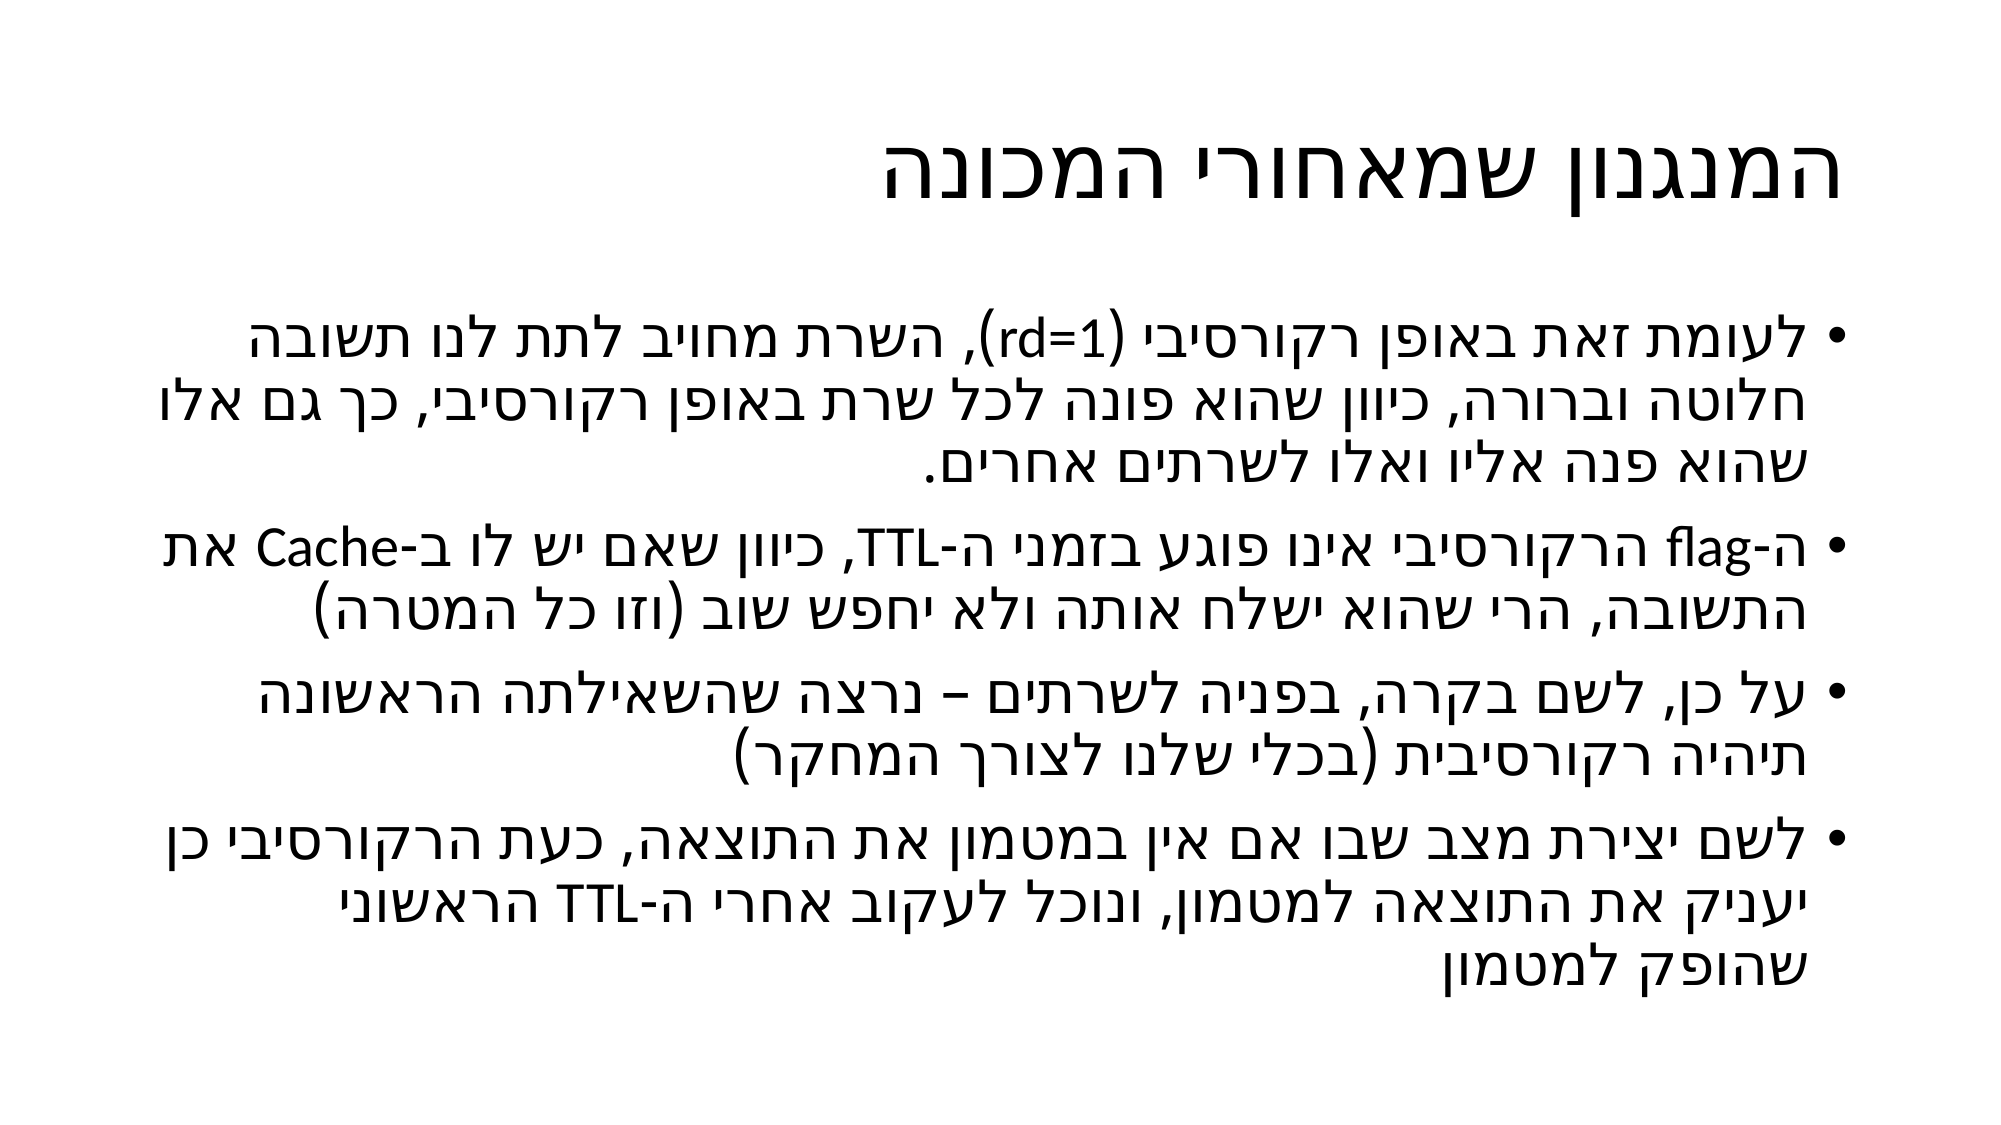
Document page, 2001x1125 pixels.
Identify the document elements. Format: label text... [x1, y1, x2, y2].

title המנגנון שמאחורי המכונה [137, 59, 1863, 278]
list לעומת זאת באופן רקורסיבי (rd=1), השרת מחויב לתת לנו תשובה חלוטה וברורה, כיוון שהוא פונה לכל שרת באופן רקורסיבי, כך גם אלו שהוא פנה אליו ואלו לשרתים אחרים. ה-flag הרקורסיבי אינו פוגע בזמני ה-TTL, כיוון שאם יש לו ב-Cache את התשובה, הרי שהוא ישלח אותה ולא יחפש שוב (וזו כל המטרה) על כן, לשם בקרה, בפניה לשרתים – נרצה שהשאילתה הראשונה תיהיה רקורסיבית (בכלי שלנו לצורך המחקר) לשם יצירת מצב שבו אם אין במטמון את התוצאה, כעת הרקורסיבי כן יעניק את התוצאה למטמון, ונוכל לעקוב אחרי ה-TTL הראשוני שהופק למטמון [137, 299, 1863, 1014]
